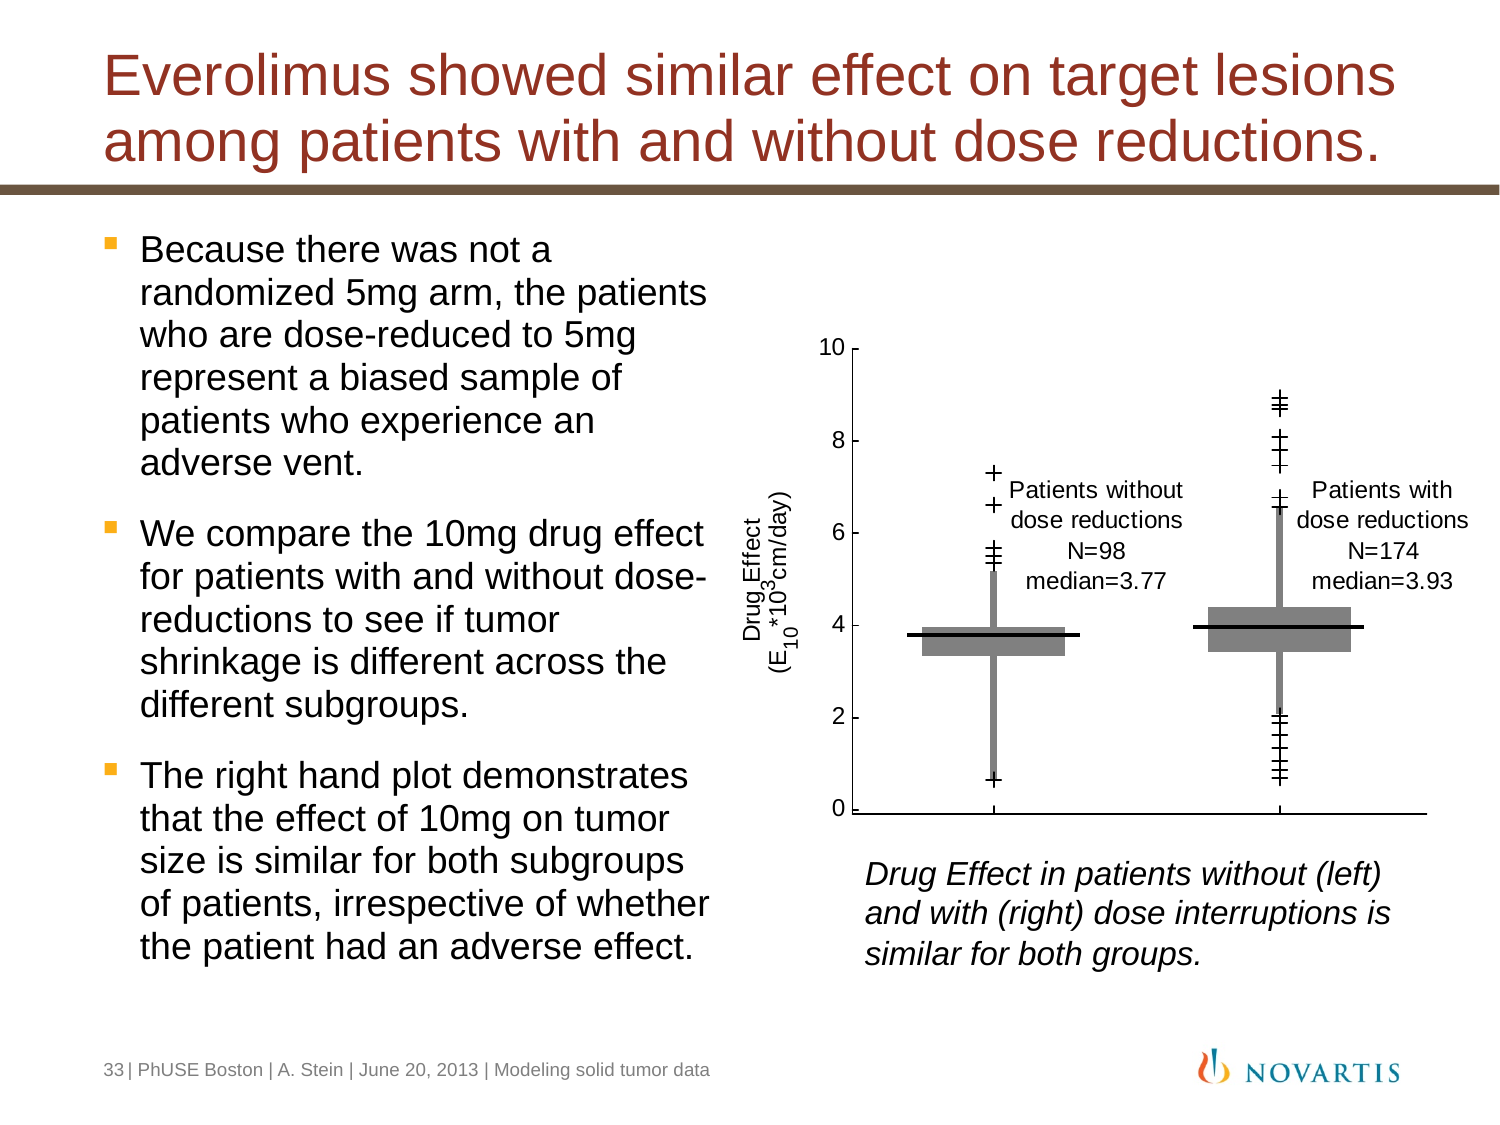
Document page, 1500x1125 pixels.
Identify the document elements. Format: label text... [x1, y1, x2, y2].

slide_number 33 [88, 1050, 112, 1091]
text_box Drug Effect in patients without (left) and with (right) dose interruptions is similar for both groups. [849, 883, 1433, 979]
list Because there was not a randomized 5mg arm, the patients who are dose-reduced to 5mg represent a biased sample of patients who experience an adverse vent. We compare the 10mg drug effect for patients with and without dose-reductions to see if tumor shrinkage is different across the different subgroups. The right hand plot demonstrates that the effect of 10mg on tumor size is similar for both subgroups of patients, irrespective of whether the patient had an adverse effect. [86, 220, 732, 995]
title Everolimus showed similar effect on target lesions among patients with and without dose reductions. [88, 32, 1449, 183]
footer | PhUSE Boston | A. Stein | June 20, 2013 | Modeling solid tumor data [112, 1050, 1176, 1092]
picture [1192, 1040, 1405, 1092]
picture [731, 305, 1500, 876]
